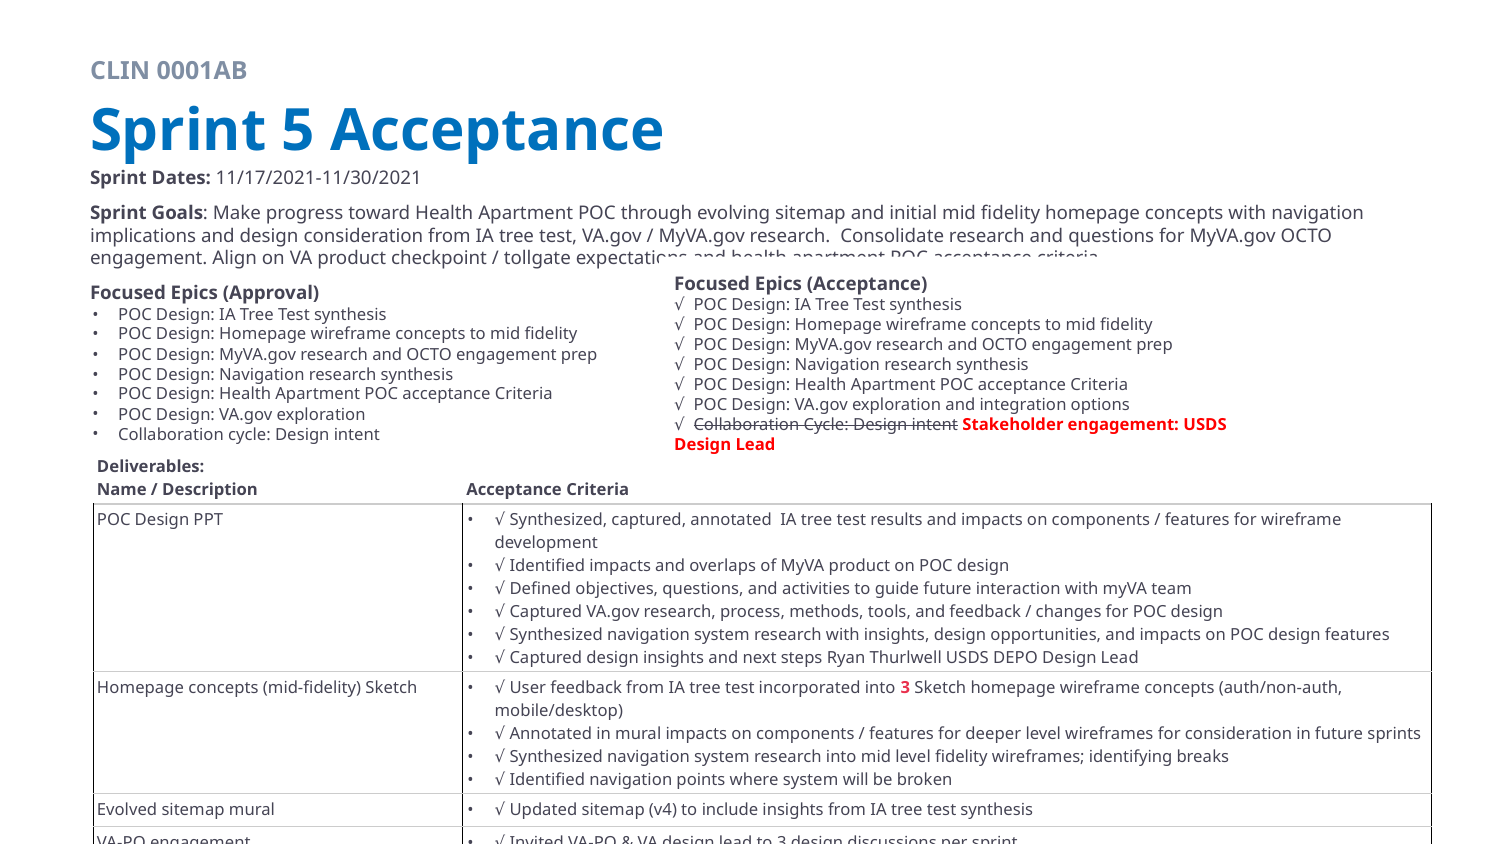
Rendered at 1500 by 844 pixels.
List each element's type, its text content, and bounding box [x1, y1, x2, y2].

table_cell POC Design PPT [94, 505, 462, 671]
table_header Deliverables: Name / Description [94, 452, 462, 503]
table_cell √ Synthesized, captured, annotated IA tree test results and impacts on components / features for wireframe development √ Identified impacts and overlaps of MyVA product on POC design √ Defined objectives, questions, and activities to guide future interaction with myVA team √ Captured VA.gov research, process, methods, tools, and feedback / changes for POC design √ Synthesized navigation system research with insights, design opportunities, and impacts on POC design features √ Captured design insights and next steps Ryan Thurlwell USDS DEPO Design Lead [463, 505, 1431, 671]
table_cell √ Invited VA-PO & VA design lead to 3 design discussions per sprint √ Invited VA-PO to PM synch twice a week √ Captured feedback and requested changes for design consideration in current and future sprints √ Defined & confirmed acceptance criteria for health apartment POC design and incorporated into roadmap [463, 827, 1431, 844]
table_cell VA-PO engagement [94, 827, 462, 844]
text_box Sprint Dates: 11/17/2021-11/30/2021 Sprint Goals: Make progress toward Health Apartment POC through evolving sitemap and initial mid fidelity homepage concepts with navigation implications and design consideration from IA tree test, VA.gov / MyVA.gov research. Consolidate research and questions for MyVA.gov OCTO engagement. Align on VA product checkpoint / tollgate expectations and health apartment POC acceptance criteria. Focused Epics (Approval) POC Design: IA Tree Test synthesis POC Design: Homepage wireframe concepts to mid fidelity POC Design: MyVA.gov research and OCTO engagement prep POC Design: Navigation research synthesis POC Design: Health Apartment POC acceptance Criteria POC Design: VA.gov exploration Collaboration cycle: Design intent [74, 151, 1425, 461]
text_box Focused Epics (Acceptance) √ POC Design: IA Tree Test synthesis √ POC Design: Homepage wireframe concepts to mid fidelity √ POC Design: MyVA.gov research and OCTO engagement prep √ POC Design: Navigation research synthesis √ POC Design: Health Apartment POC acceptance Criteria √ POC Design: VA.gov exploration and integration options √ Collaboration Cycle: Design intent Stakeholder engagement: USDS Design Lead [659, 256, 1284, 469]
table_cell Evolved sitemap mural [94, 794, 462, 826]
table_cell √ User feedback from IA tree test incorporated into 3 Sketch homepage wireframe concepts (auth/non-auth, mobile/desktop) √ Annotated in mural impacts on components / features for deeper level wireframes for consideration in future sprints √ Synthesized navigation system research into mid level fidelity wireframes; identifying breaks √ Identified navigation points where system will be broken [463, 672, 1431, 793]
list CLIN 0001AB [75, 40, 1425, 84]
table_cell √ Updated sitemap (v4) to include insights from IA tree test synthesis [463, 794, 1431, 826]
title Sprint 5 Acceptance [75, 84, 1425, 188]
table_header Acceptance Criteria [463, 452, 1431, 503]
table_cell Homepage concepts (mid-fidelity) Sketch [94, 672, 462, 793]
